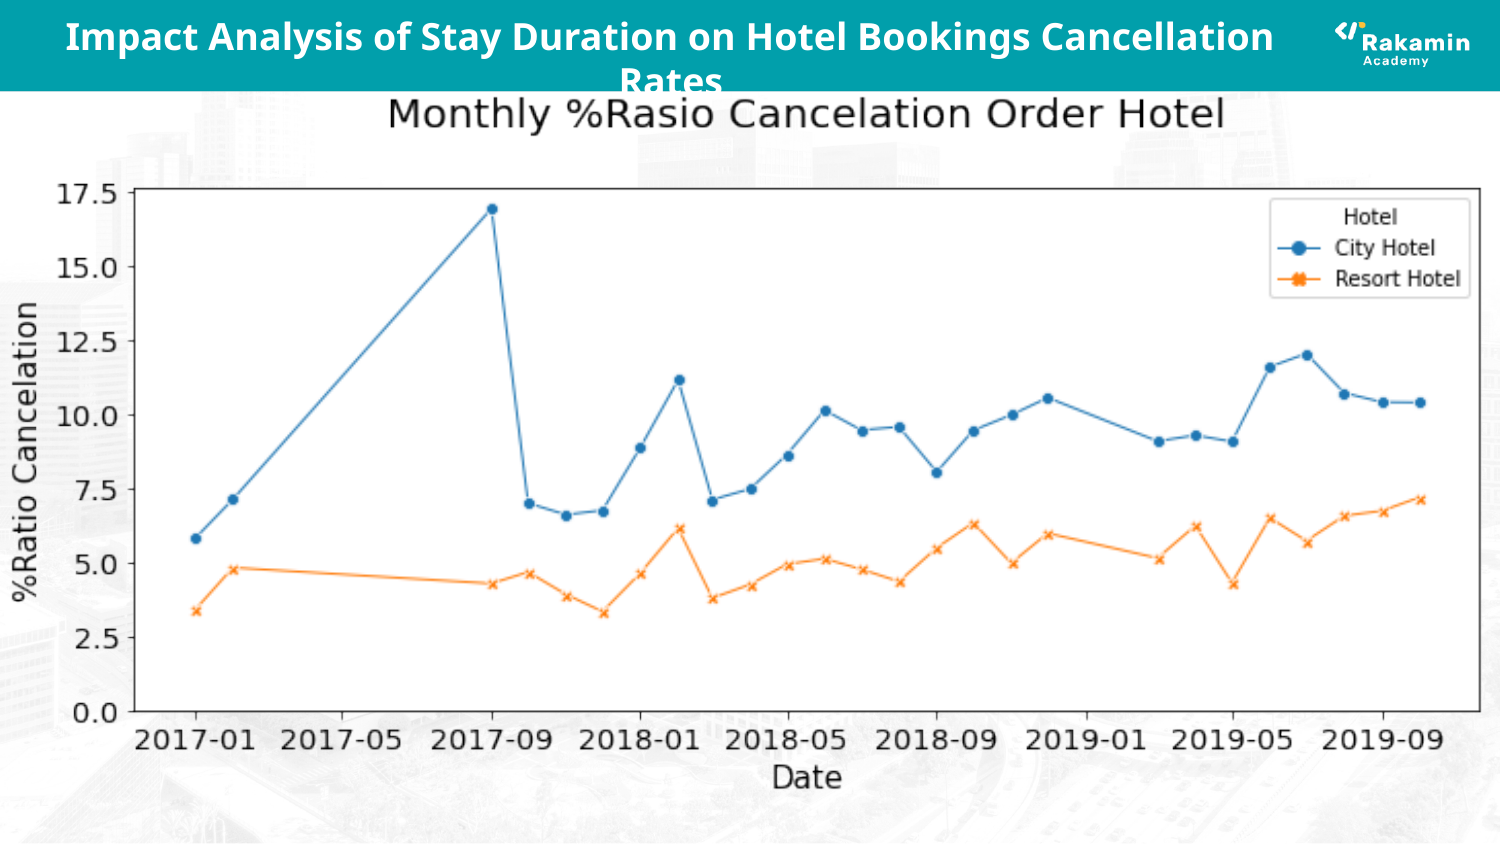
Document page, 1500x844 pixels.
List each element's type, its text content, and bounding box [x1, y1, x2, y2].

title Impact Analysis of Stay Duration on Hotel Bookings Cancellation Rates [0, 0, 1342, 81]
picture [0, 0, 1500, 844]
